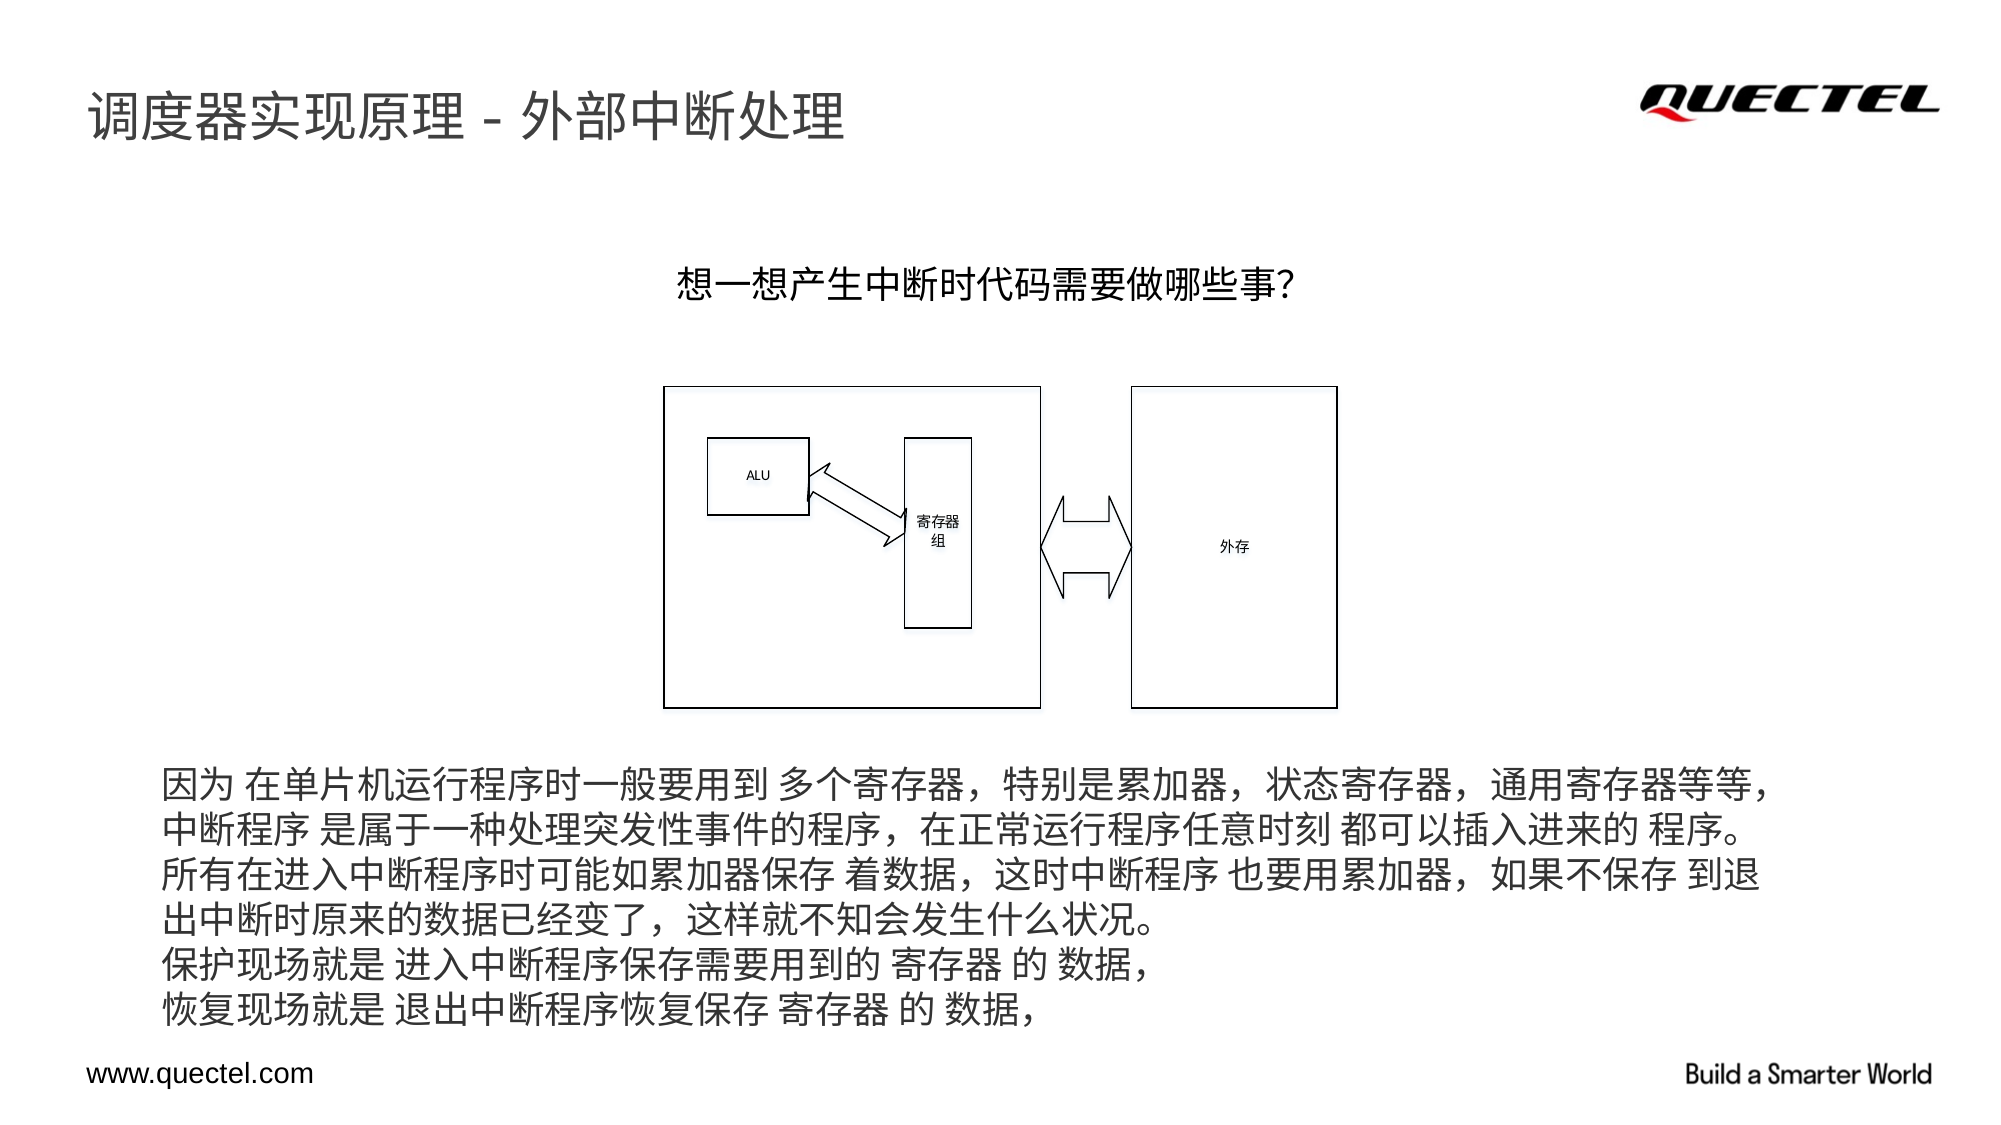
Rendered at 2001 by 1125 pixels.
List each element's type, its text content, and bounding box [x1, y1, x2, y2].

picture [1637, 1015, 1981, 1125]
text_box 因为 在单片机运行程序时一般要用到 多个寄存器，特别是累加器，状态寄存器，通用寄存器等等，中断程序 是属于一种处理突发性事件的程序，在正常运行程序任意时刻 都可以插入进来的 程序。 所有在进入中断程序时可能如累加器保存 着数据，这时中断程序 也要用累加器，如果不保存 到退出中断时原来的数据已经变了，这样就不知会发生什么状况。 保护现场就是 进入中断程序保存需要用到的 寄存器 的 数据， 恢复现场就是 退出中断程序恢复保存 寄存器 的 数据， [146, 753, 1812, 1039]
title 调度器实现原理-外部中断处理 [71, 82, 1887, 156]
text_box 想一想产生中断时代码需要做哪些事？ [661, 253, 1338, 313]
picture [656, 381, 1344, 718]
picture [1595, 32, 1985, 165]
